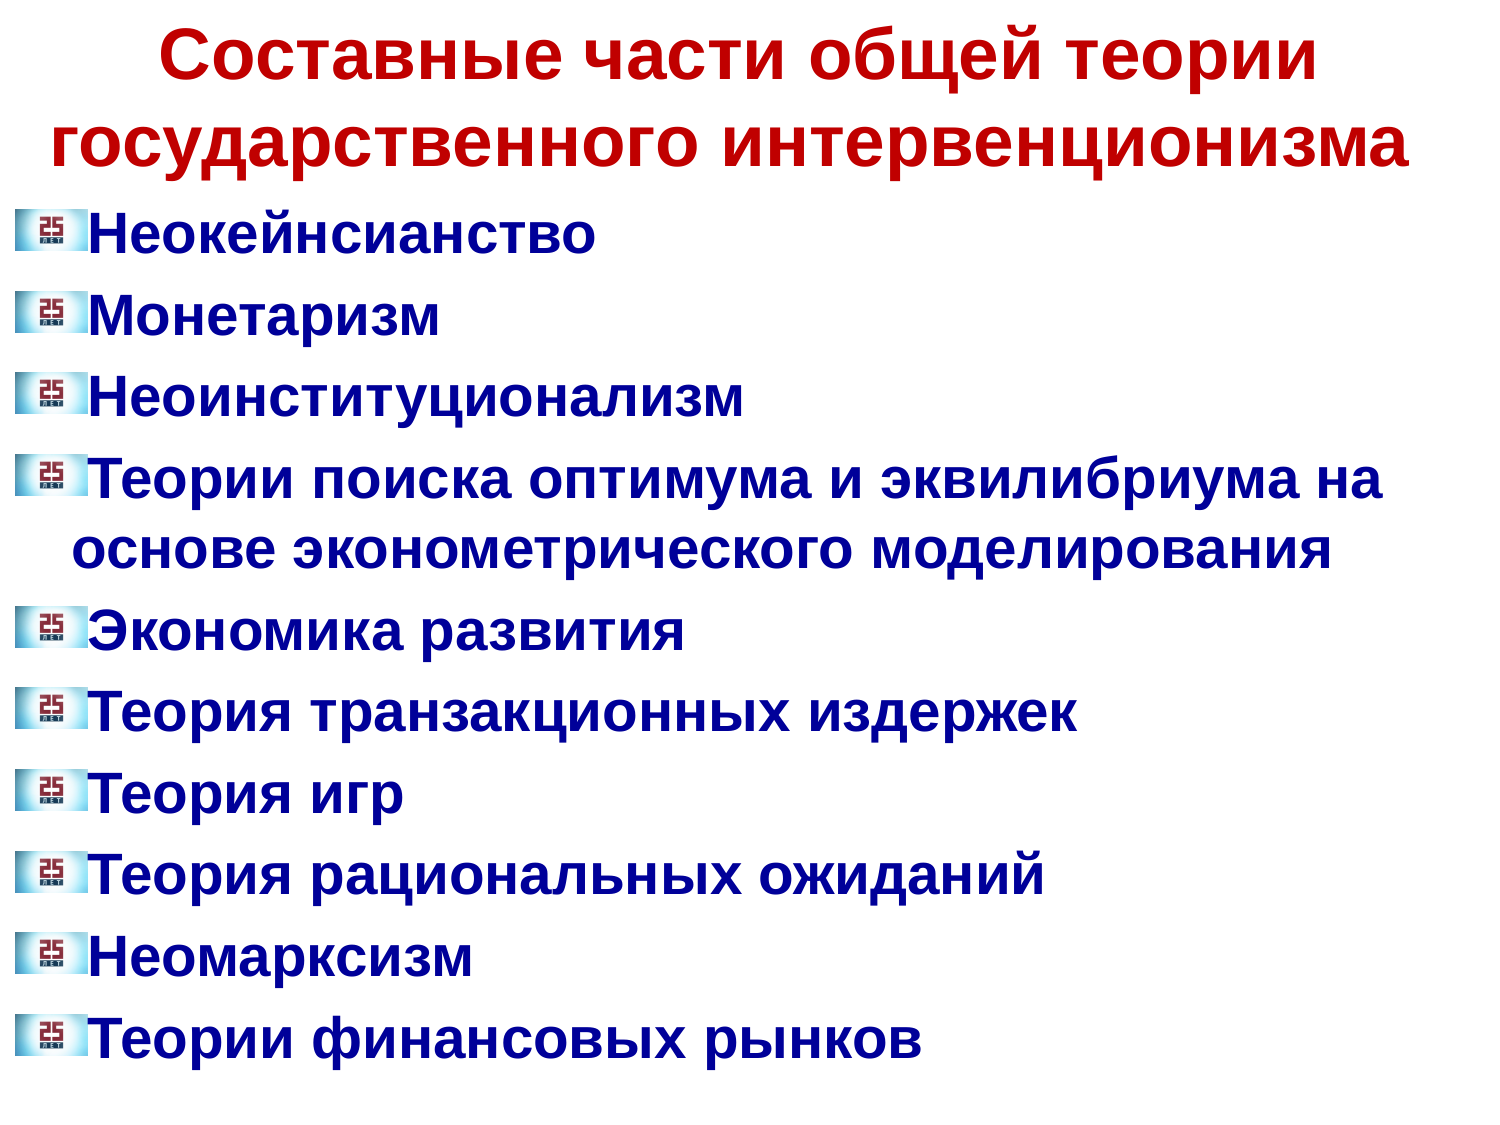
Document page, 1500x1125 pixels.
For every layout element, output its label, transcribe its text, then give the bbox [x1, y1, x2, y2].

picture [15, 606, 74, 648]
picture [15, 1014, 74, 1056]
picture [15, 769, 74, 811]
list Неокейнсианство Монетаризм Неоинституционализм Теории поиска оптимума и эквилибриума на основе эконометрического моделирования Экономика развития Теория транзакционных издержек Теория игр Теория рациональных ожиданий Неомарксизм Теории финансовых рынков [0, 187, 1500, 1125]
title Составные части общей теории государственного интервенционизма [0, 0, 1500, 187]
picture [15, 209, 74, 251]
picture [15, 454, 74, 496]
picture [15, 372, 74, 414]
picture [15, 851, 74, 893]
picture [15, 687, 74, 729]
picture [15, 932, 74, 974]
picture [15, 291, 74, 333]
